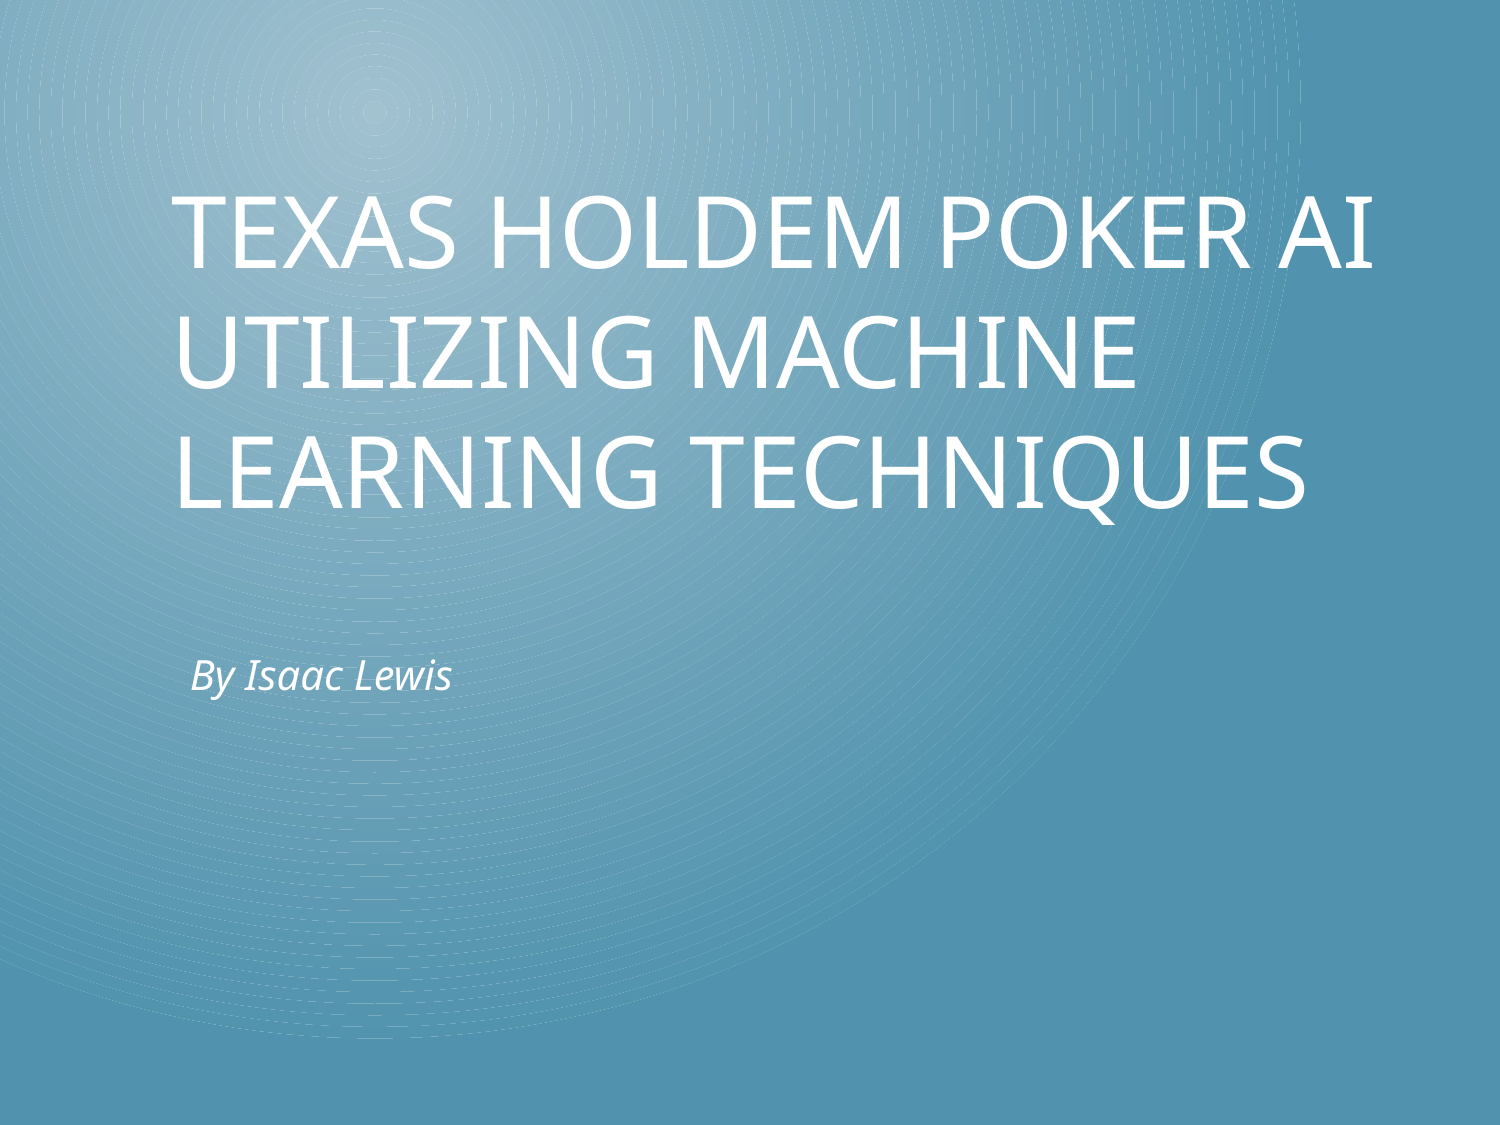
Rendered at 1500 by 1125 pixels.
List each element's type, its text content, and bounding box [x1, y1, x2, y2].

subtitle By Isaac Lewis [174, 640, 1188, 825]
title Texas Holdem poker AI Utilizing machine learning techniques [171, 160, 1444, 531]
